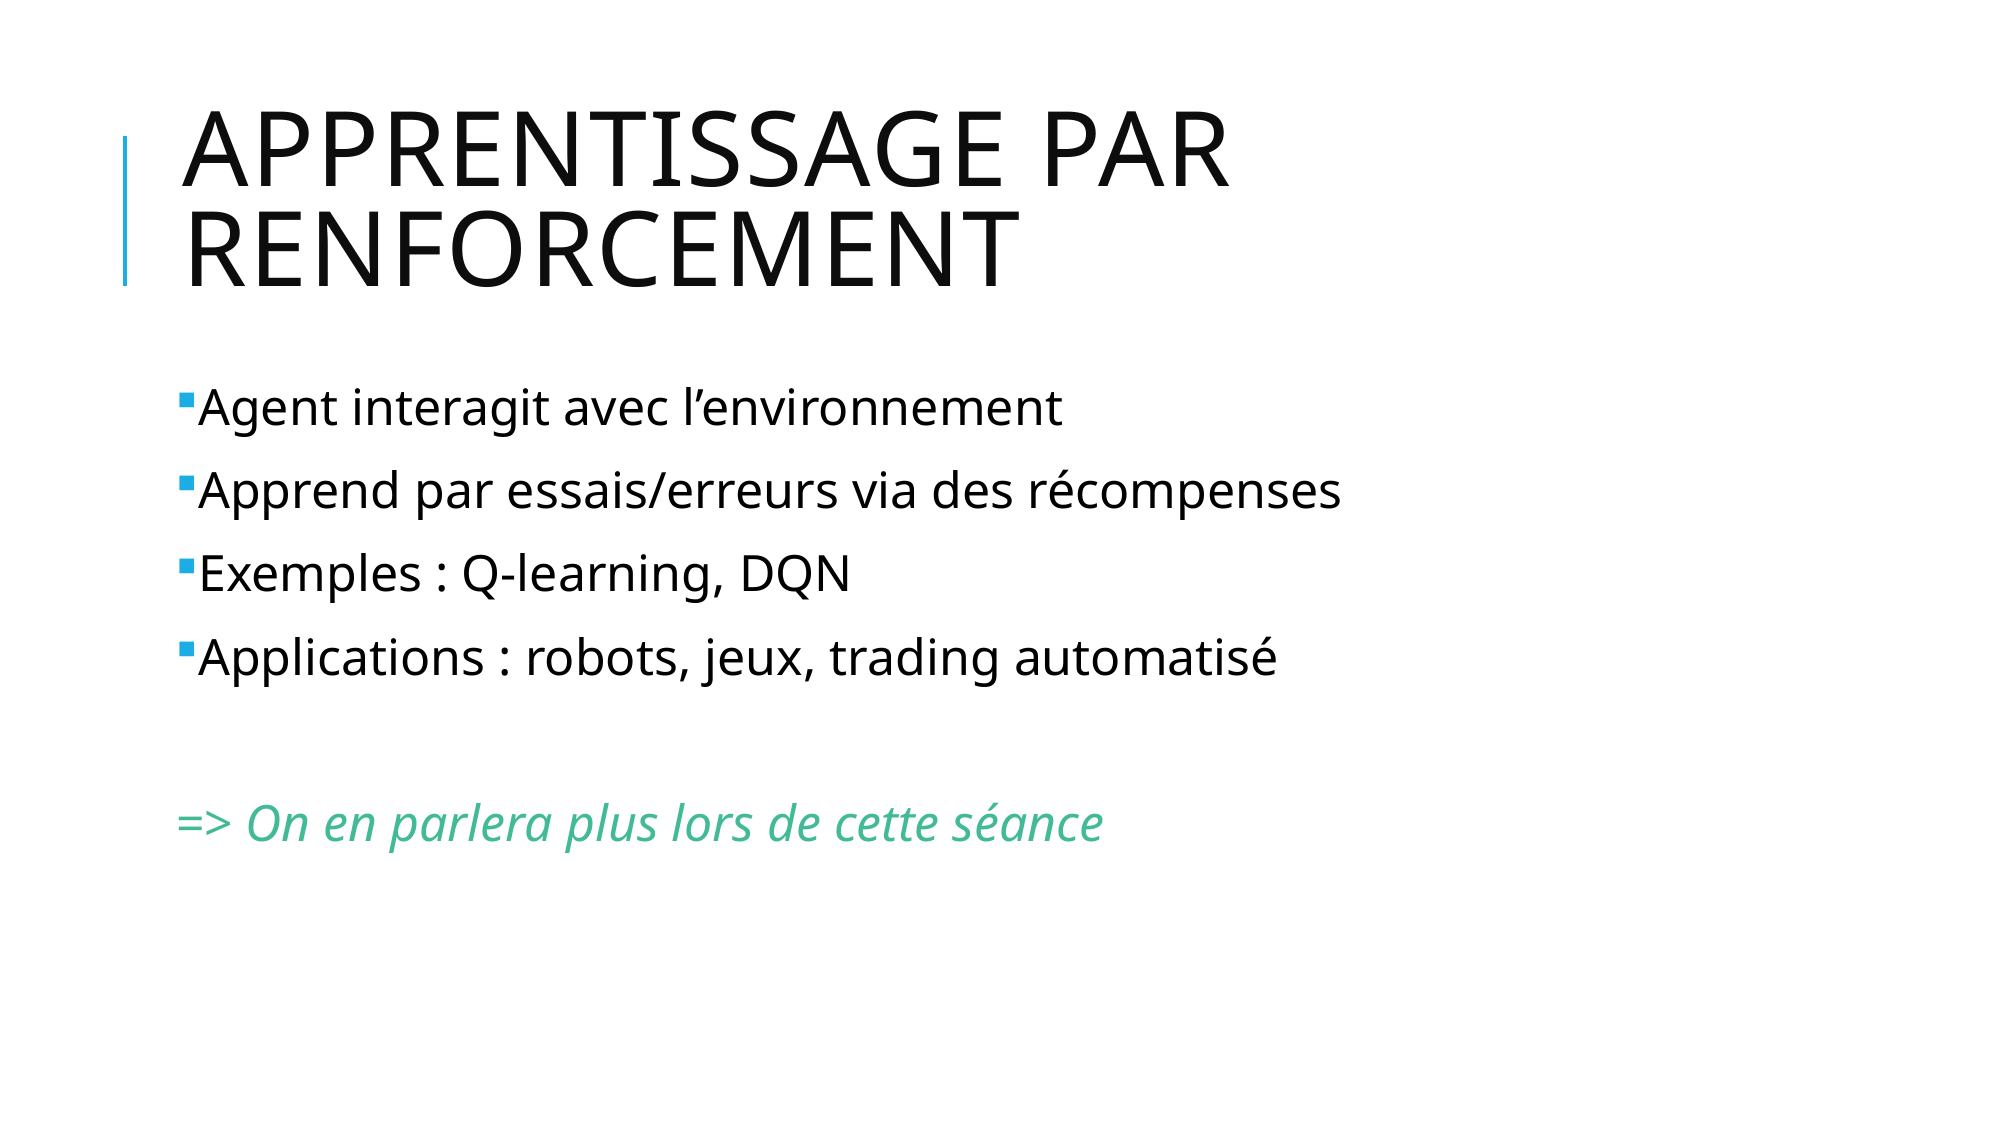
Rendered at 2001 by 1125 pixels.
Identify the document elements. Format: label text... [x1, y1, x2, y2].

title Apprentissage par renforcement [168, 83, 1763, 330]
list Agent interagit avec l’environnement Apprend par essais/erreurs via des récompenses Exemples : Q-learning, DQN Applications : robots, jeux, trading automatisé => On en parlera plus lors de cette séance [168, 375, 1763, 1035]
